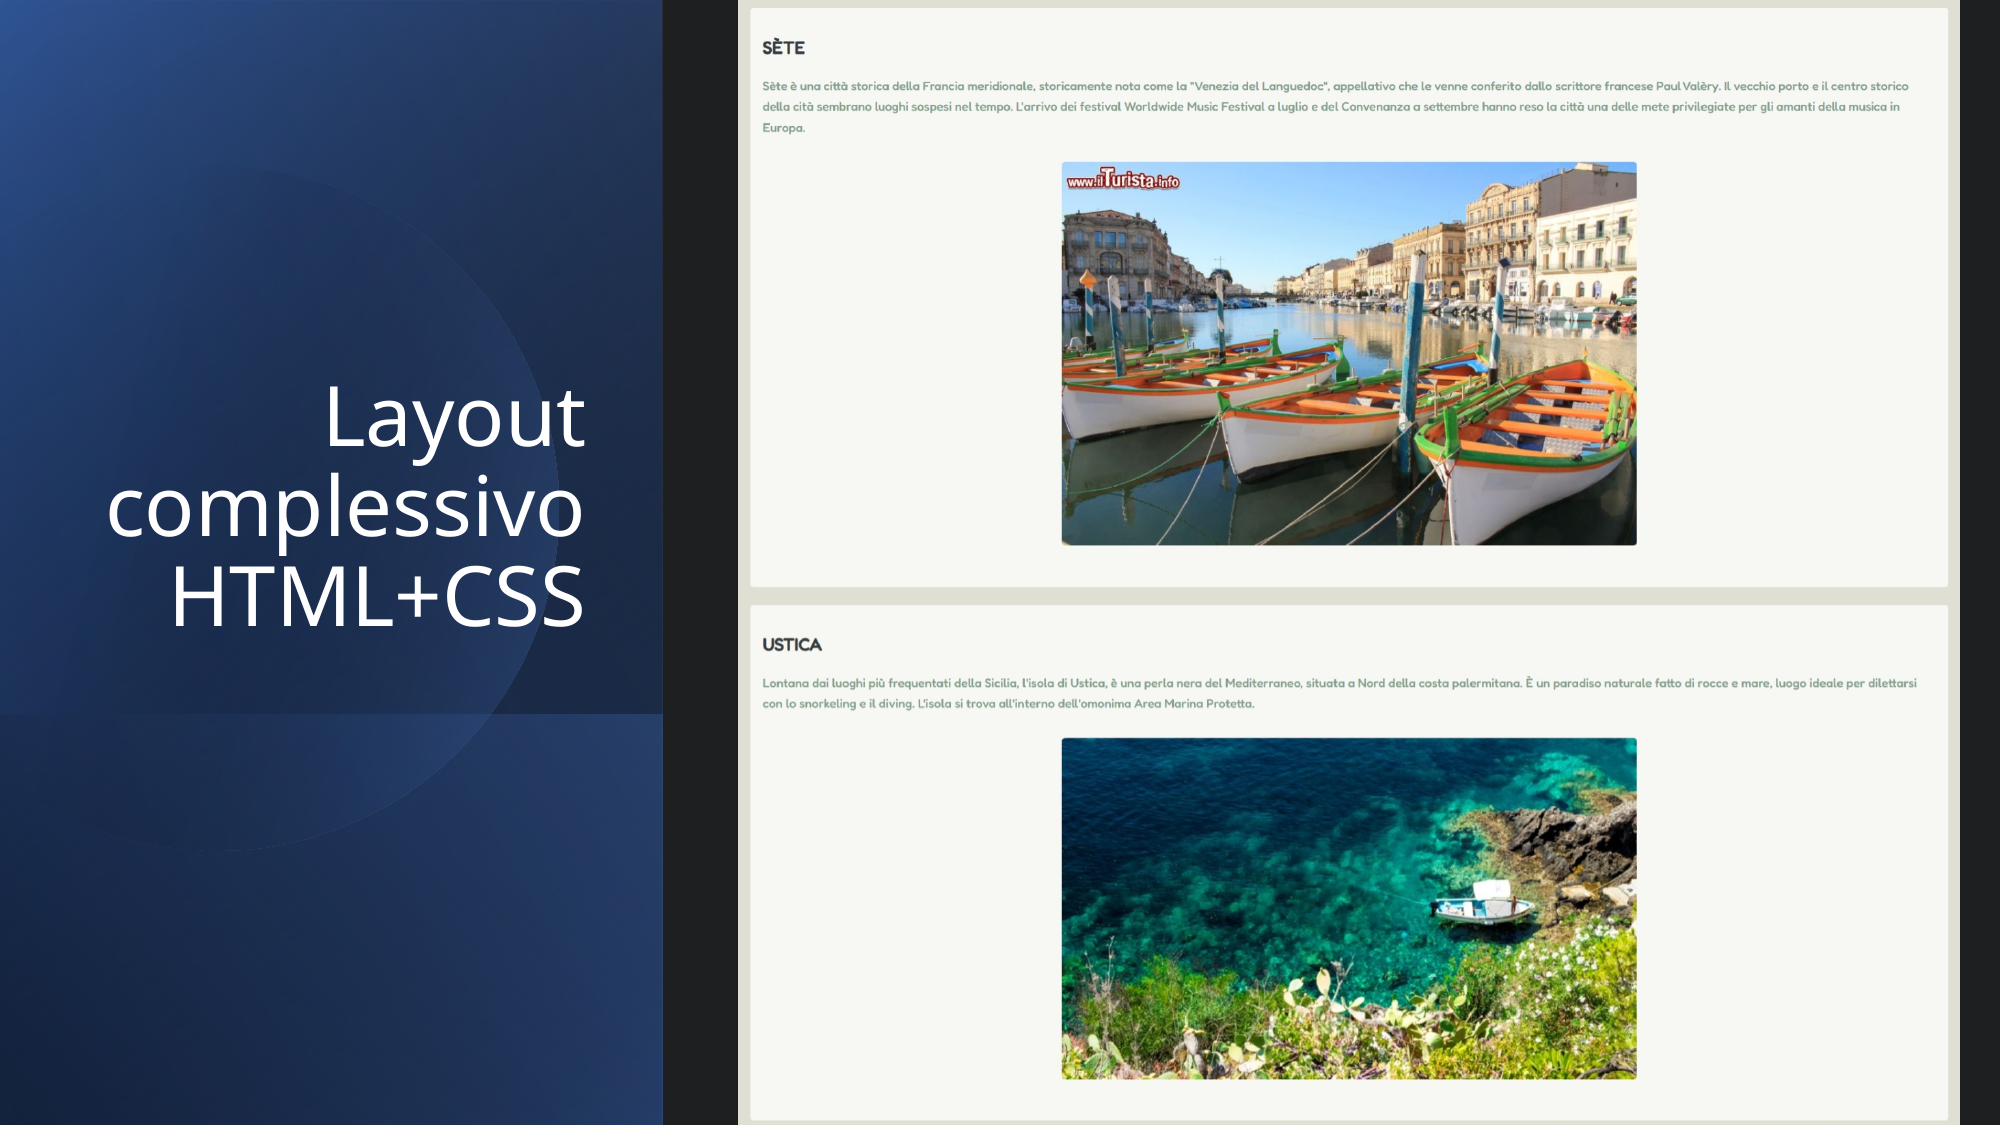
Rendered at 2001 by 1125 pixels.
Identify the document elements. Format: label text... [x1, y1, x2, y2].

text_box [1960, 0, 2000, 1125]
text_box [663, 0, 738, 1125]
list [738, 0, 1960, 1125]
text_box [0, 0, 663, 1124]
title Layout complessivo HTML+CSS [76, 96, 602, 652]
